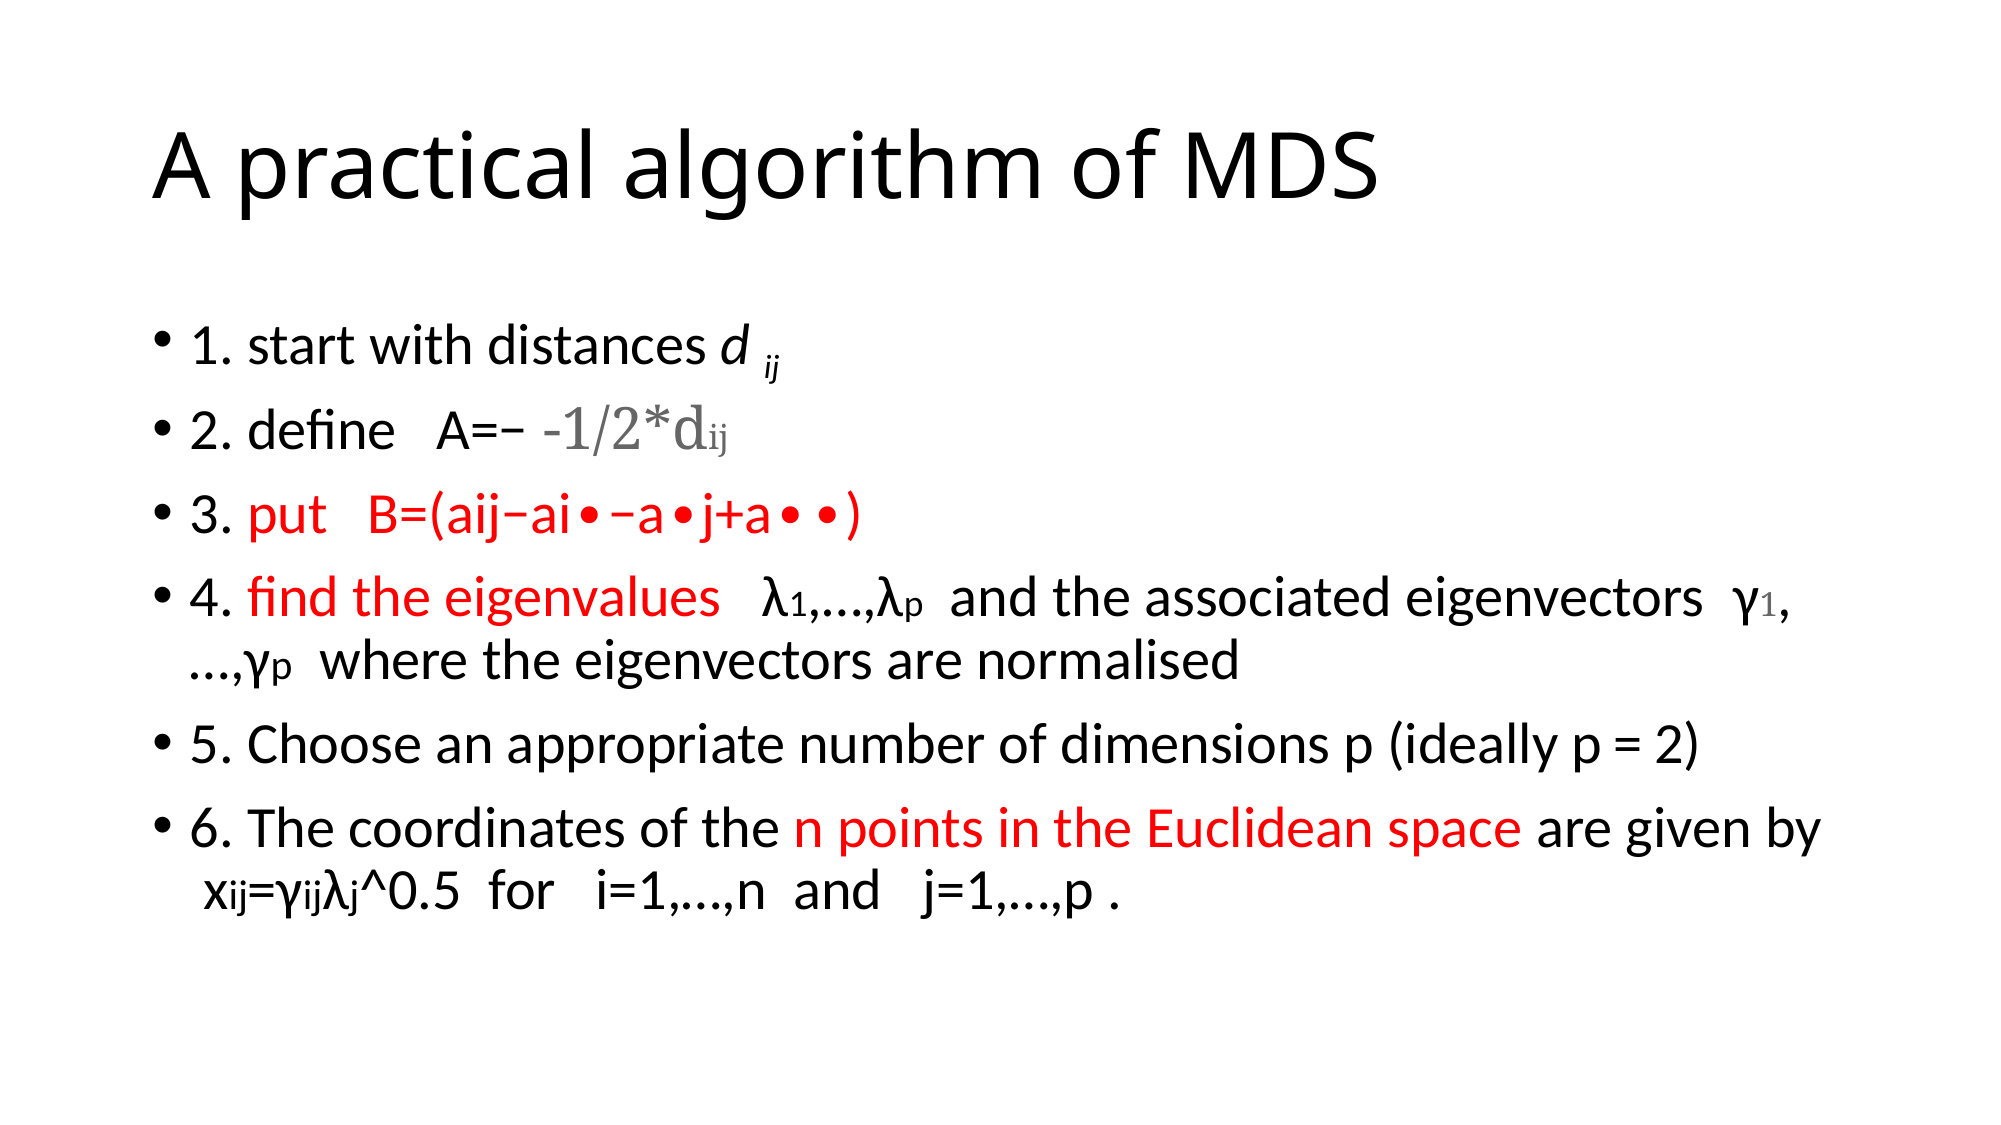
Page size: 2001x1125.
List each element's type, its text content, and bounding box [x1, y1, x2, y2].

title A practical algorithm of MDS [137, 59, 1863, 278]
list 1. start with distances d ij 2. define A=− -1/2*dij 3. put B=(aij−ai∙−a∙j+a∙∙) 4. find the eigenvalues λ1,…,λp and the associated eigenvectors γ1,…,γp where the eigenvectors are normalised 5. Choose an appropriate number of dimensions p (ideally p = 2) 6. The coordinates of the n points in the Euclidean space are given by xij=γijλj^0.5 for i=1,…,n and j=1,…,p . [137, 299, 1863, 1014]
